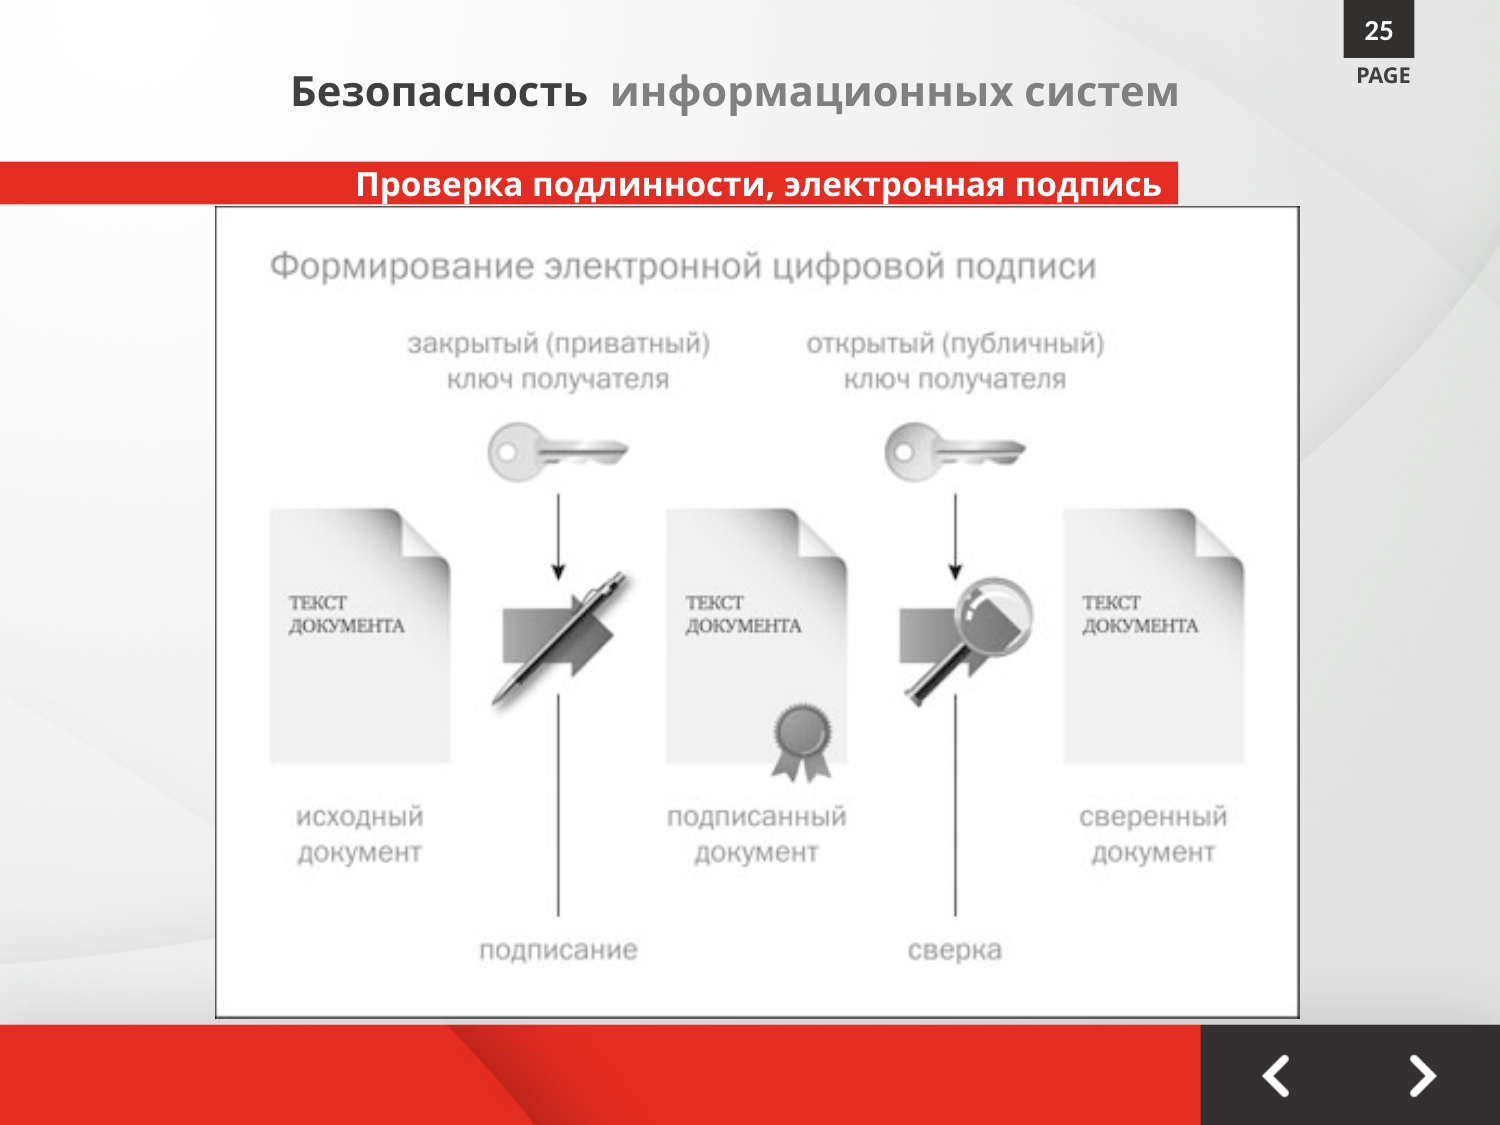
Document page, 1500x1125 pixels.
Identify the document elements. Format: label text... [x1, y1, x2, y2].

text_box 25 [1342, 0, 1417, 60]
text_box PAGE [1341, 54, 1426, 96]
picture [0, 0, 1500, 1125]
subtitle Проверка подлинности, электронная подпись [0, 161, 1179, 205]
text_box Безопасность информационных систем [22, 57, 1196, 123]
